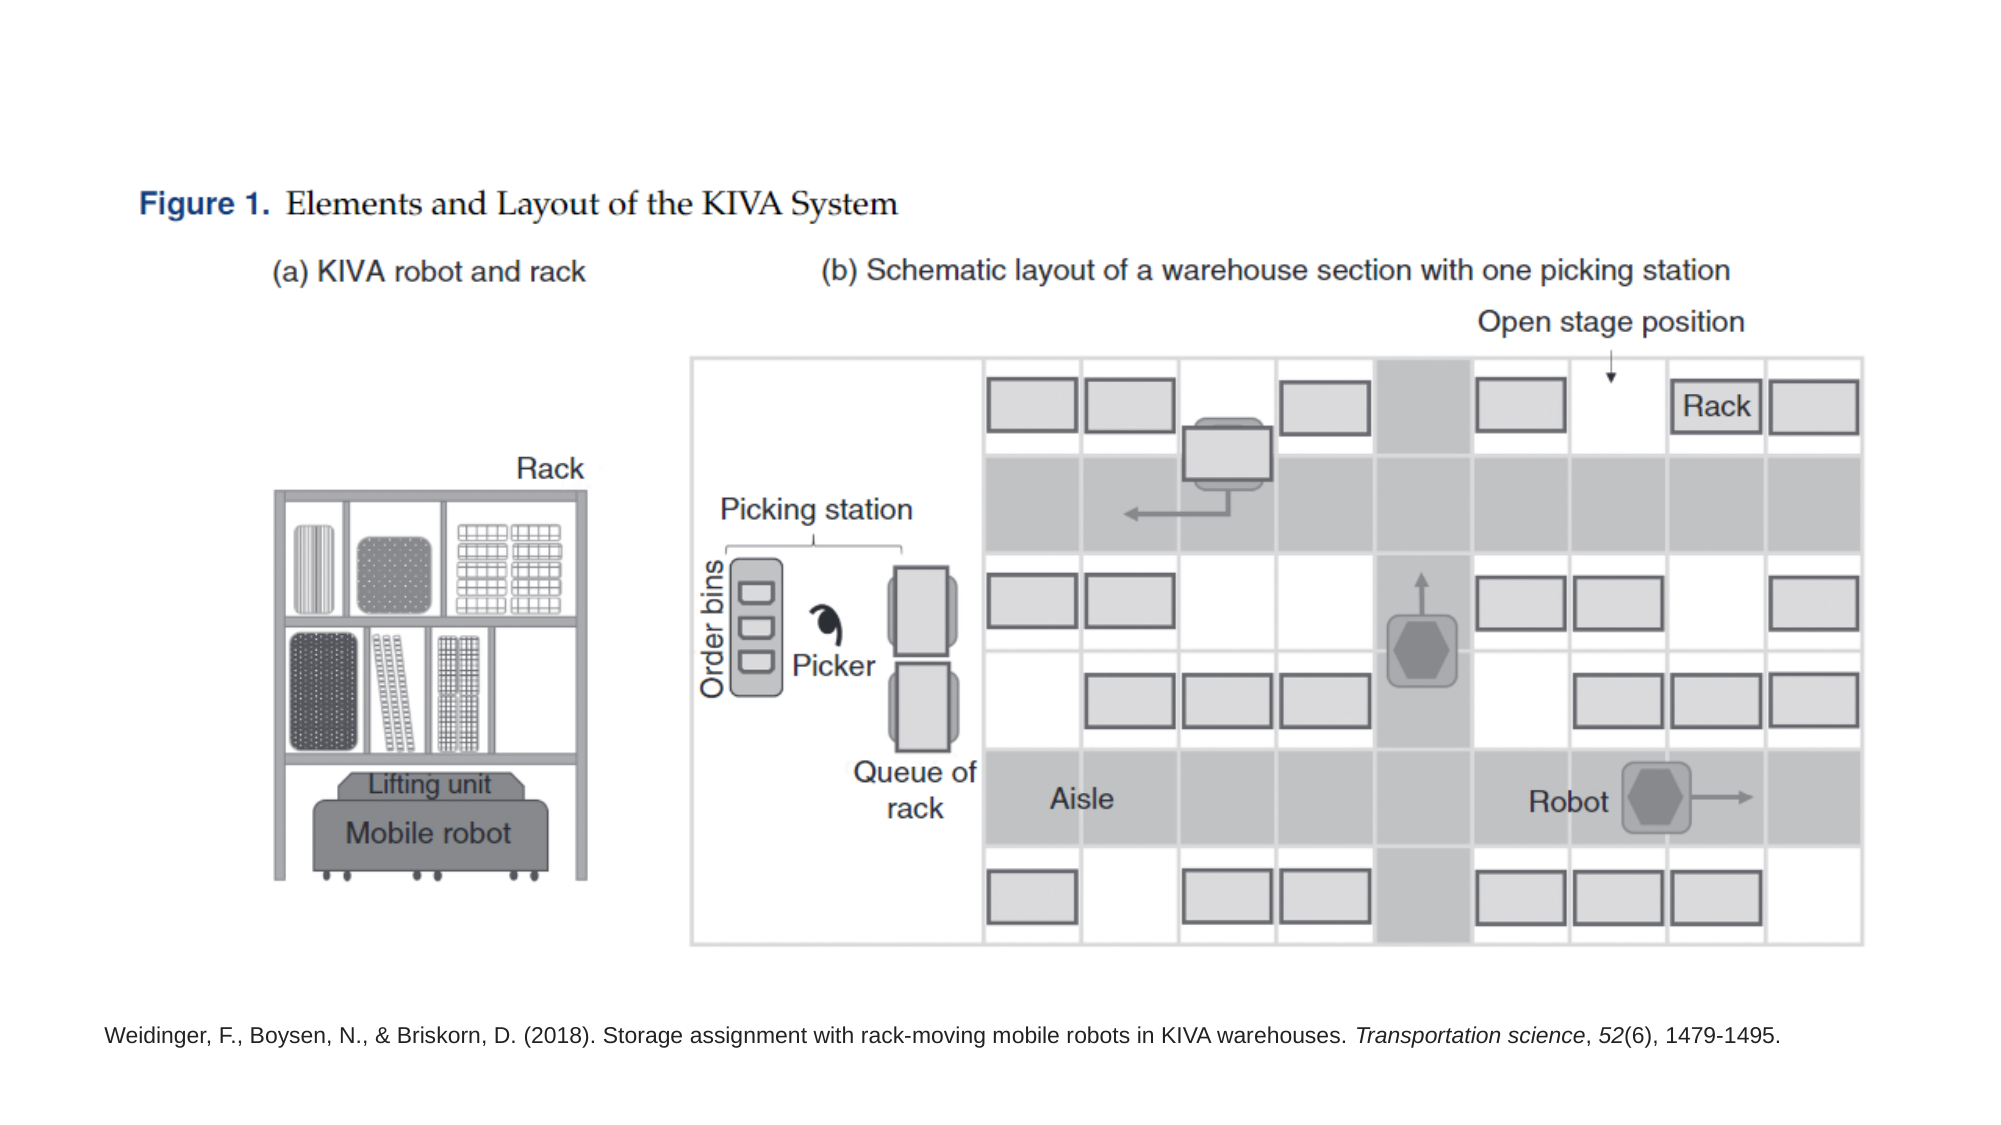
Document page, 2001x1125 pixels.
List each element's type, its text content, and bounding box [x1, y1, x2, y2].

text_box Weidinger, F., Boysen, N., & Briskorn, D. (2018). Storage assignment with rack-moving mobile robots in KIVA warehouses. Transportation science, 52(6), 1479-1495. [89, 1013, 1942, 1056]
picture [89, 163, 1911, 961]
